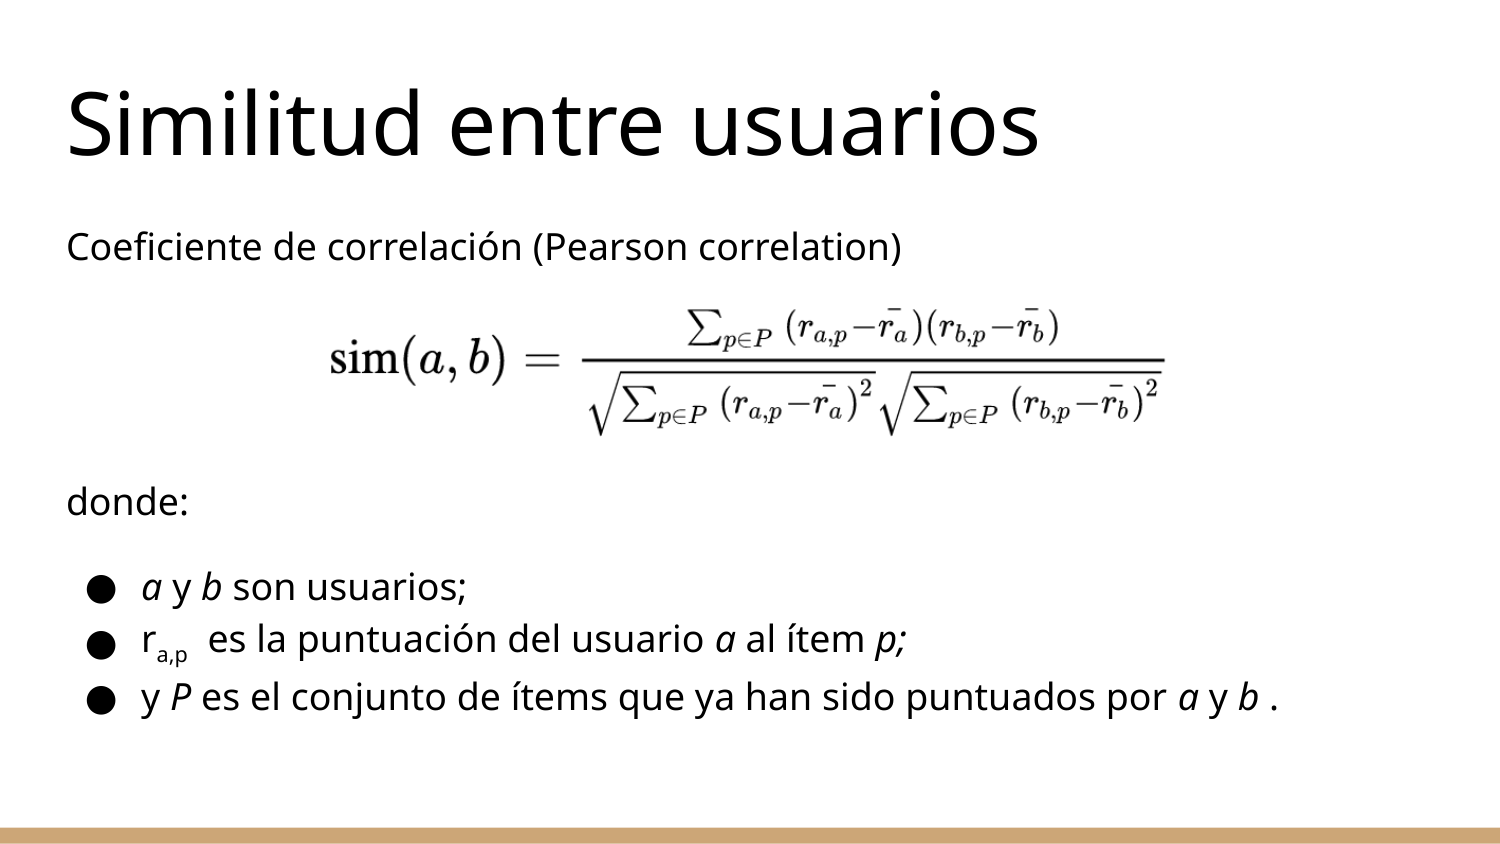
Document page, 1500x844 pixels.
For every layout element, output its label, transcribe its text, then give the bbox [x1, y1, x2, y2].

picture [326, 302, 1173, 440]
list Coeficiente de correlación (Pearson correlation) donde: a y b son usuarios; ra,p es la puntuación del usuario a al ítem p; y P es el conjunto de ítems que ya han sido puntuados por a y b . [51, 200, 1449, 752]
title Similitud entre usuarios [51, 51, 1449, 189]
